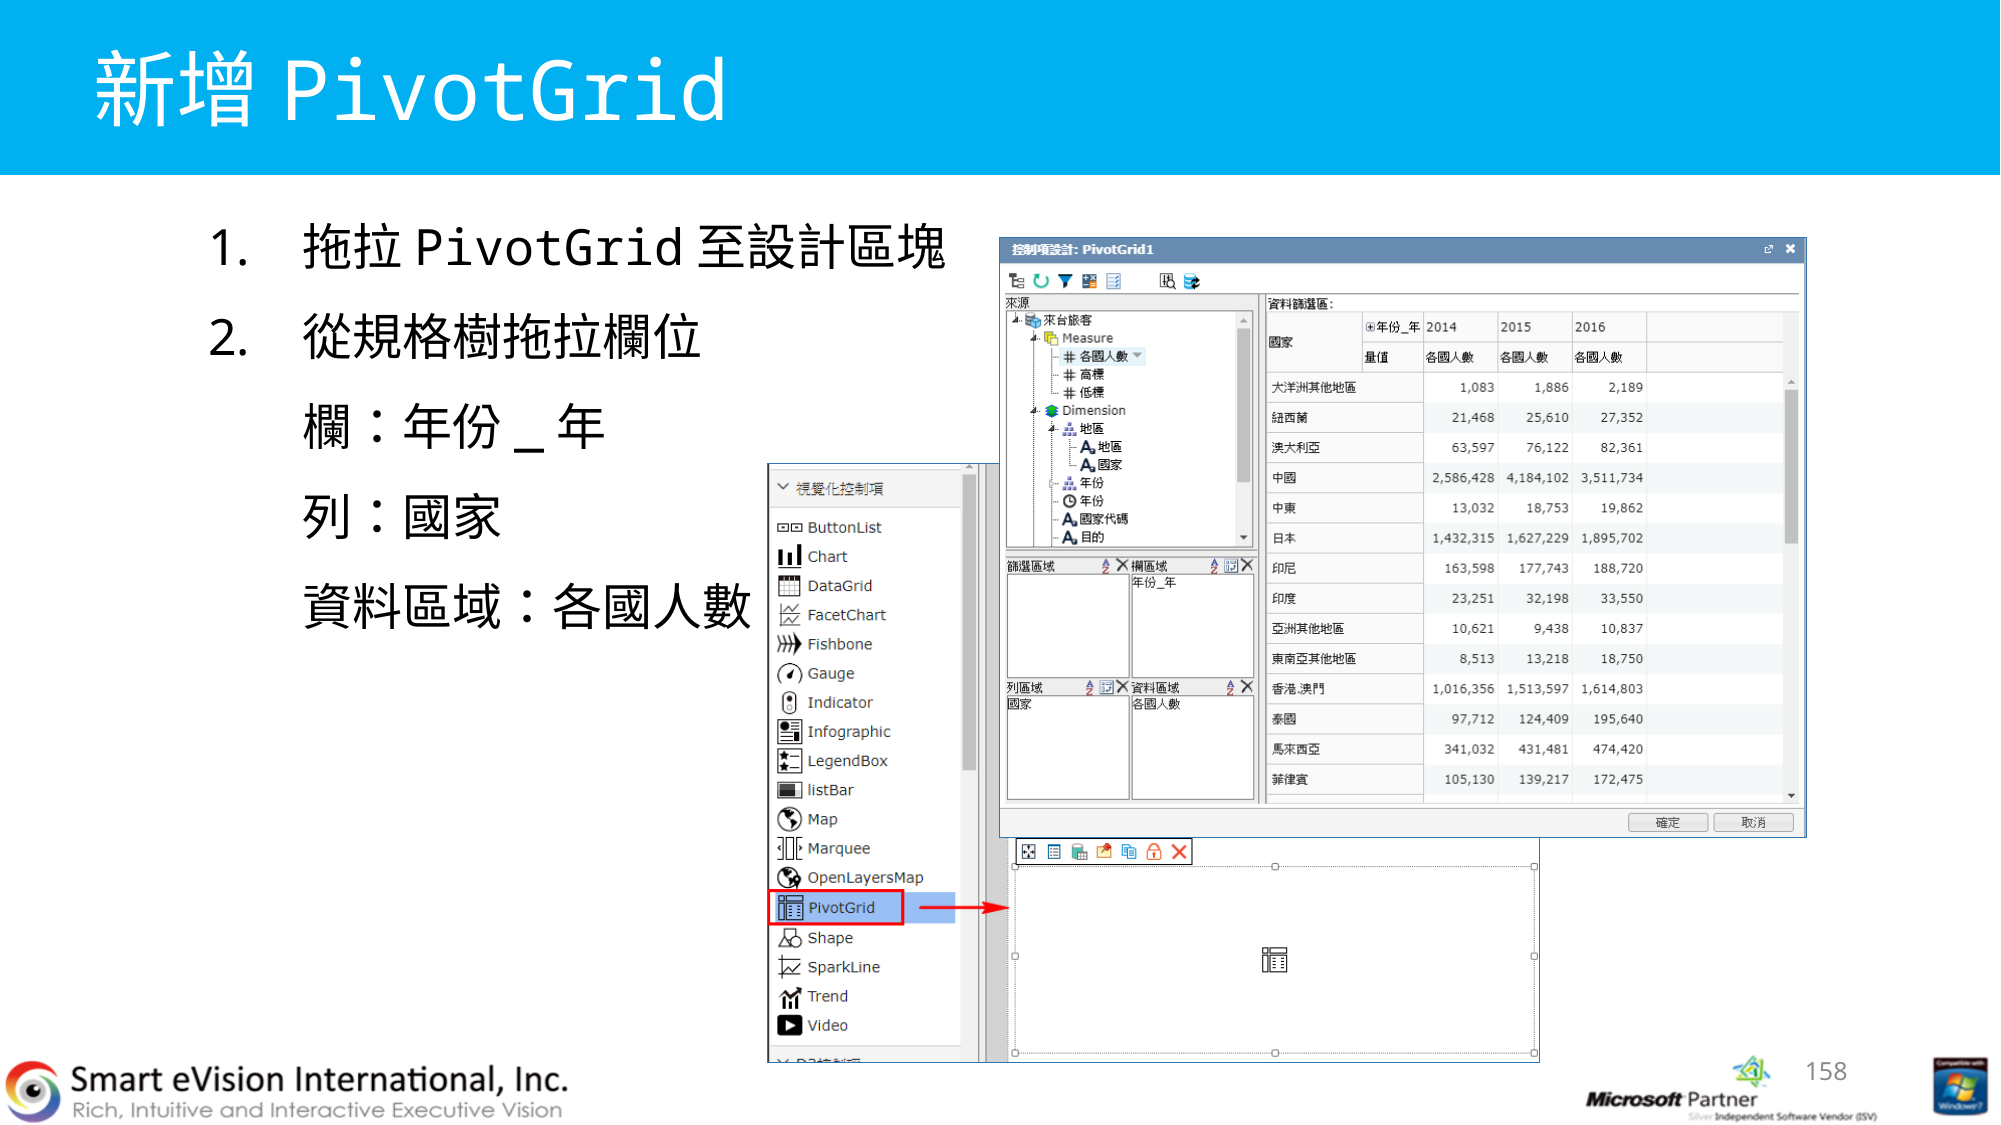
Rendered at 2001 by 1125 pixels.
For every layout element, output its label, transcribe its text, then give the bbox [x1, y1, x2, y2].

slide_number 158 [1325, 1042, 1863, 1103]
picture [766, 237, 1807, 1063]
list 拖拉PivotGrid至設計區塊 從規格樹拖拉欄位 欄：年份_年 列：國家 資料區域：各國人數 [193, 177, 1859, 651]
title 新增PivotGrid [78, 29, 1843, 145]
